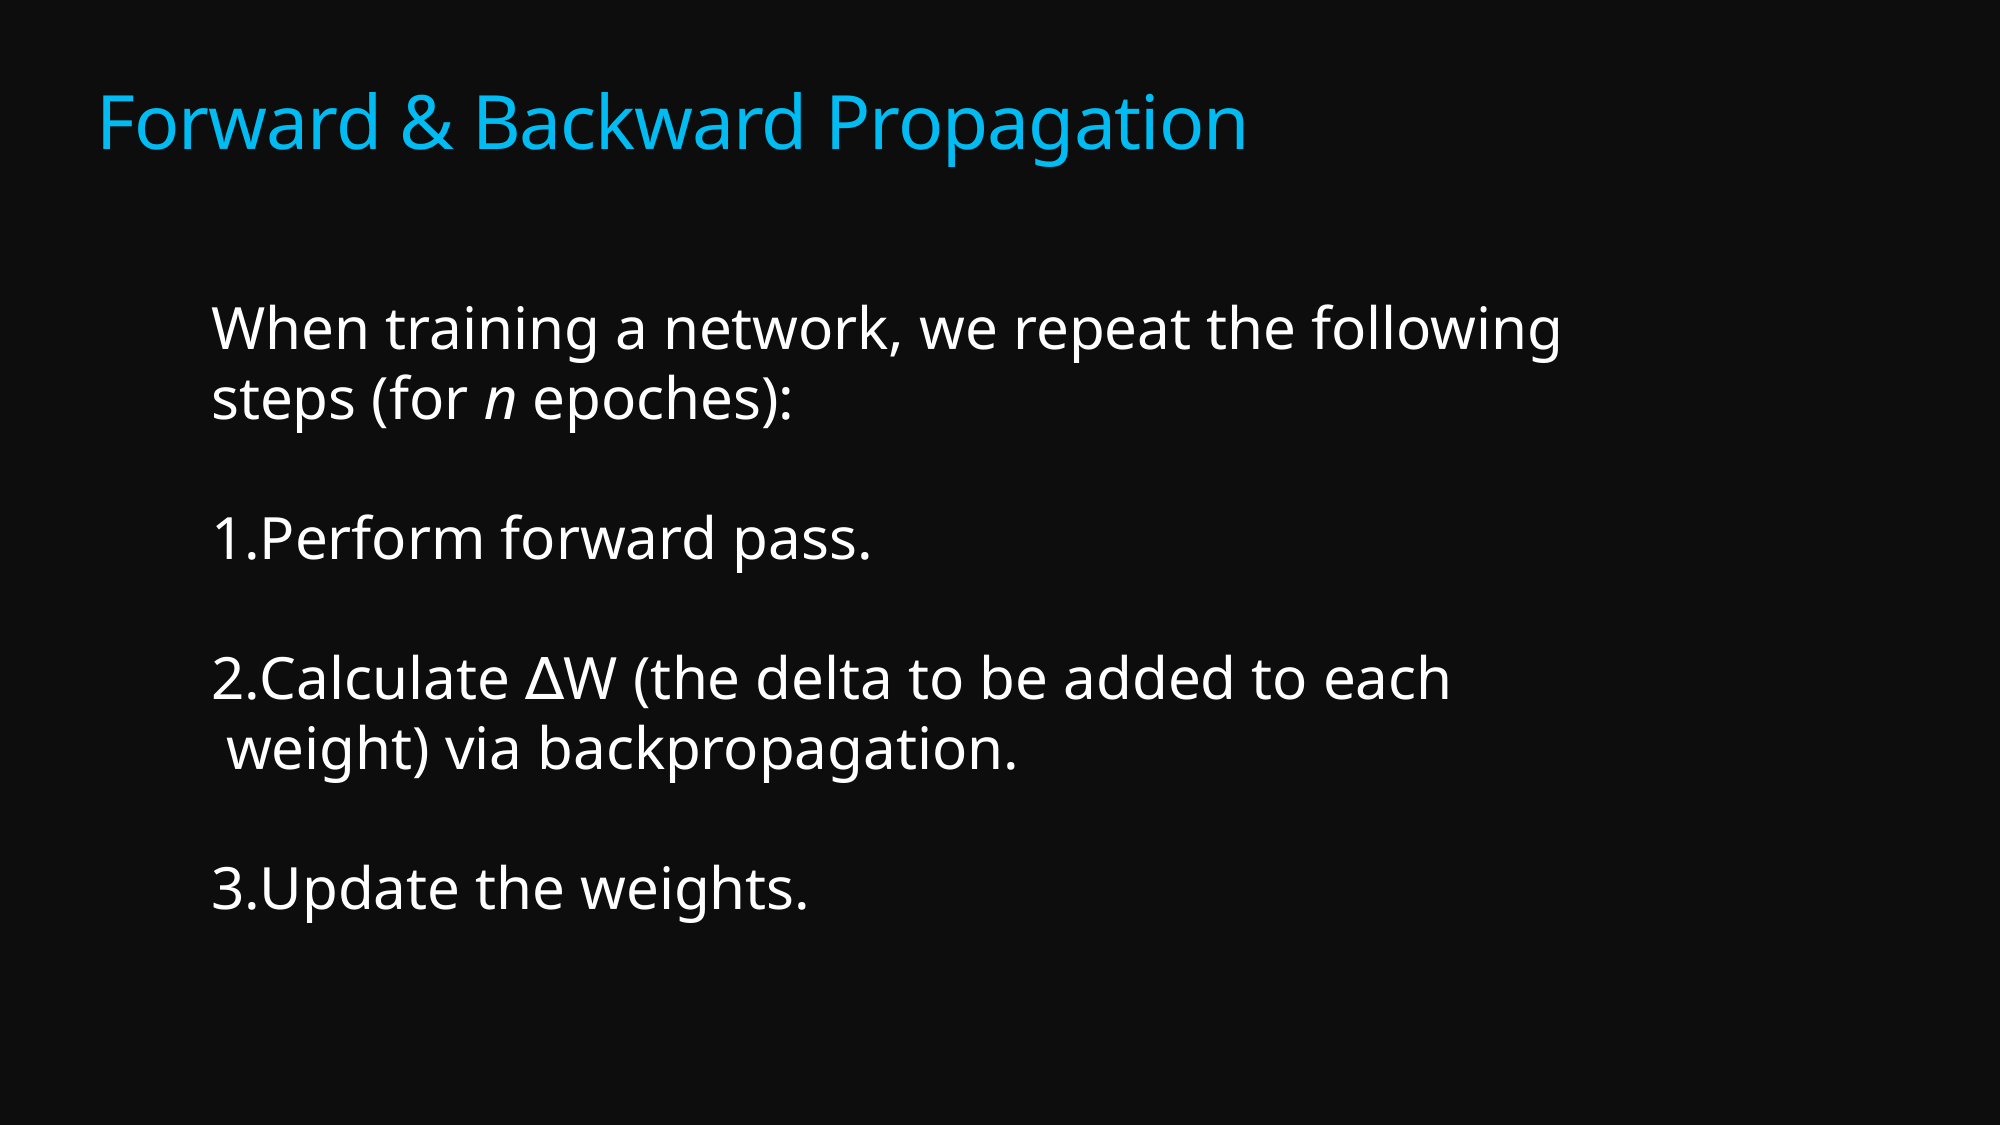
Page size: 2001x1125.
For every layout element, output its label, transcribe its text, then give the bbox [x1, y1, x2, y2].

text_box When training a network, we repeat the following steps (for n epoches): Perform forward pass. Calculate ∆W (the delta to be added to each weight) via backpropagation. Update the weights. [211, 290, 1564, 921]
title Forward & Backward Propagation [96, 75, 1904, 166]
